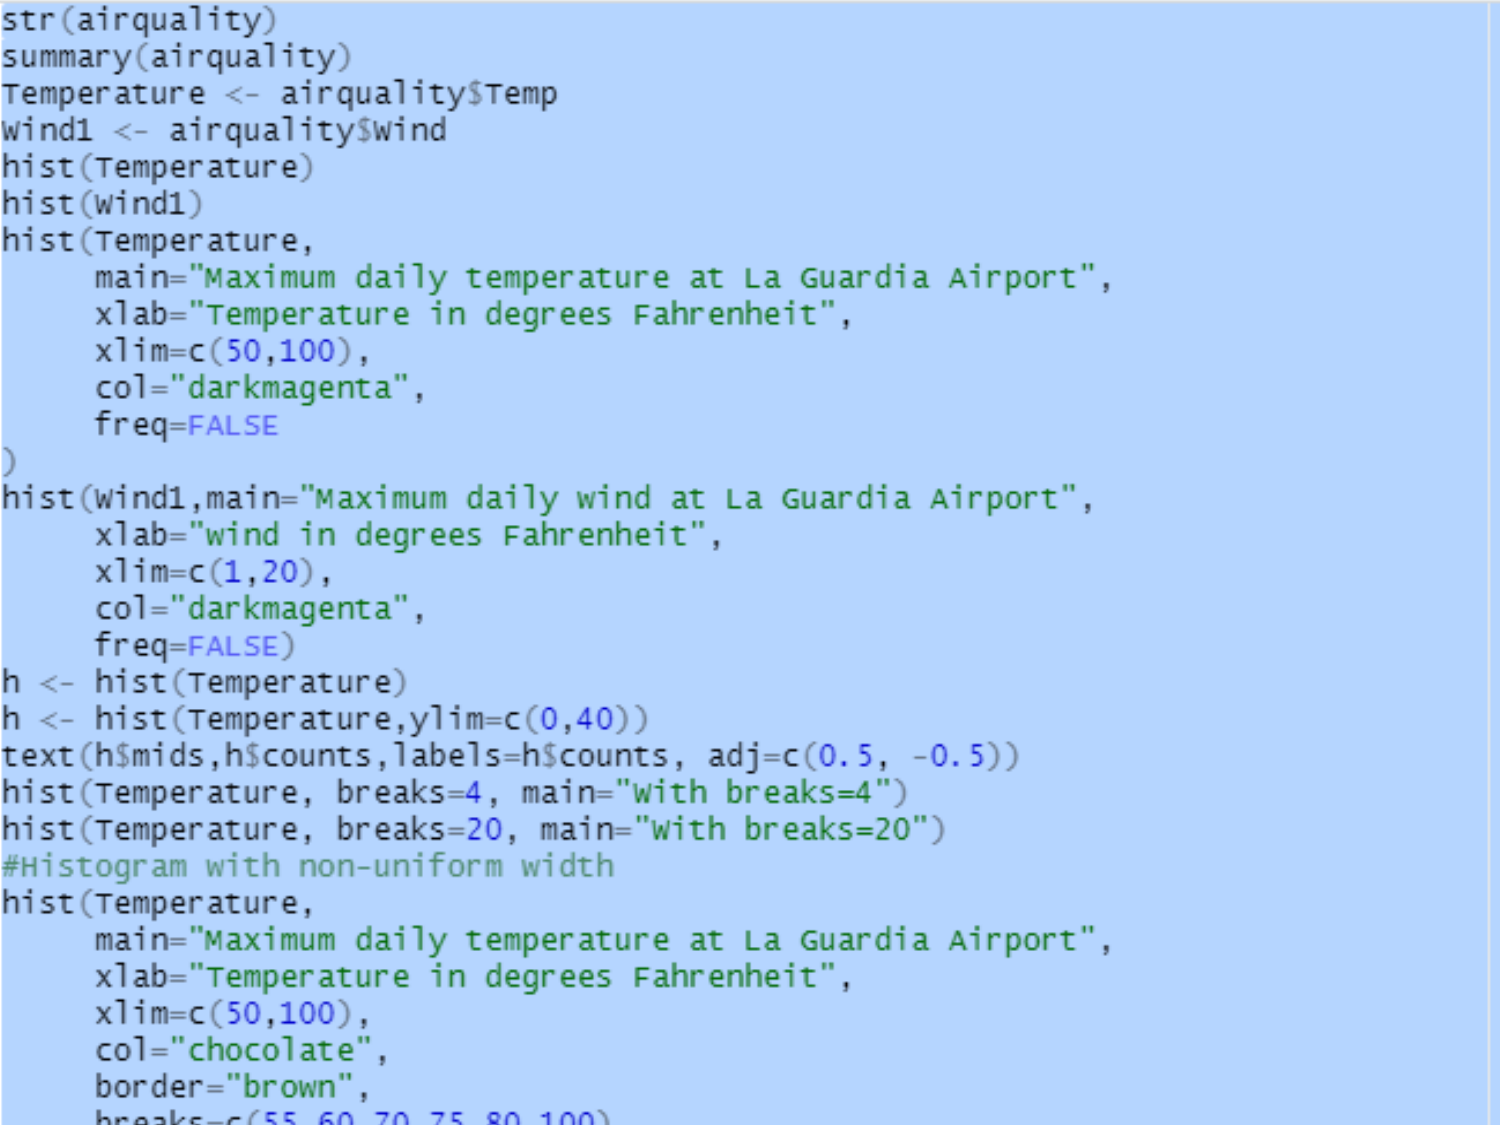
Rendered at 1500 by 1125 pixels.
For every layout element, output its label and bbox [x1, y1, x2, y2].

list [0, 0, 1500, 1125]
